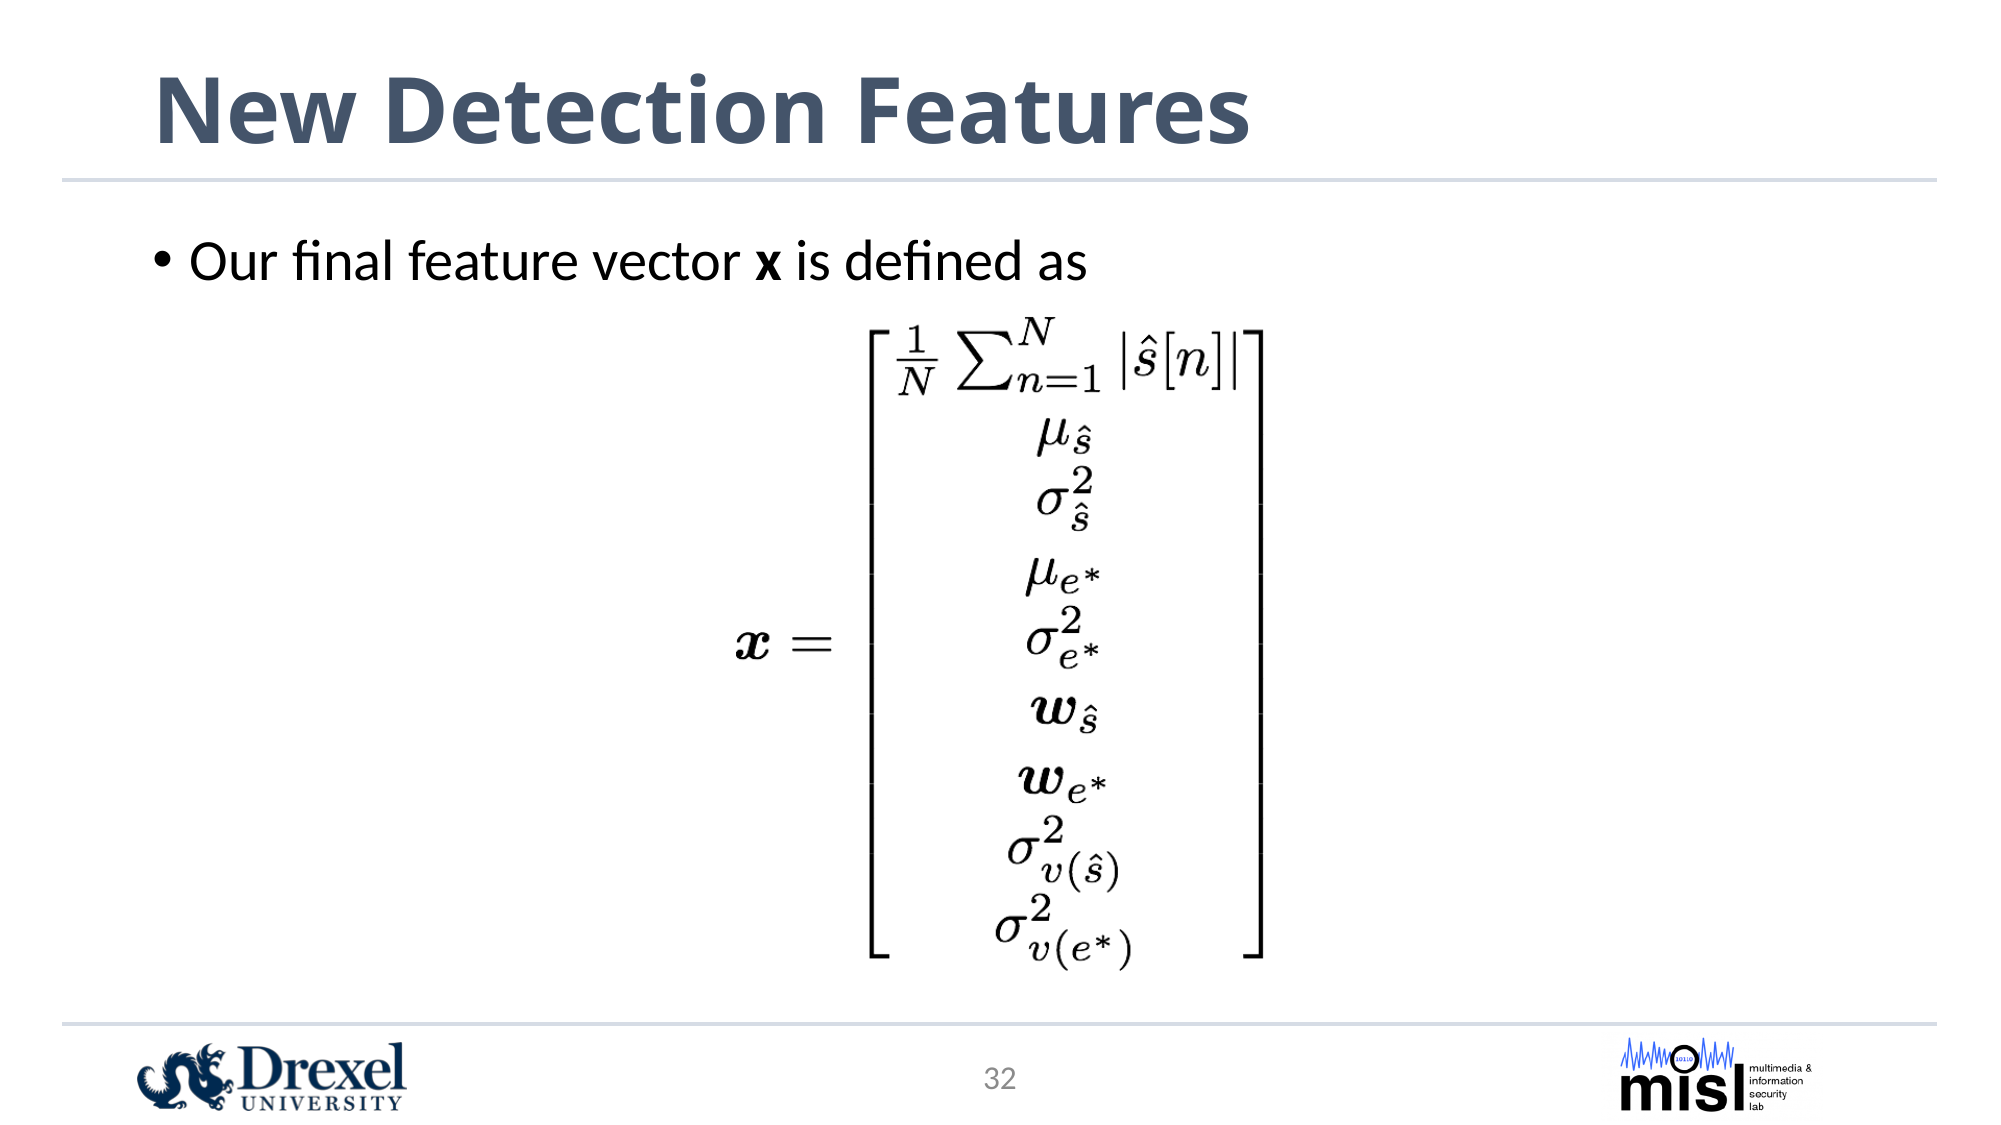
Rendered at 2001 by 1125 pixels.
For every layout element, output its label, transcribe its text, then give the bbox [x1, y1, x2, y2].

list Our final feature vector x is defined as [137, 223, 1863, 1014]
title New Detection Features [137, 5, 1863, 223]
slide_number 31 [774, 1046, 1225, 1107]
picture [137, 1042, 407, 1111]
picture [735, 315, 1265, 972]
picture [1601, 1032, 1823, 1121]
